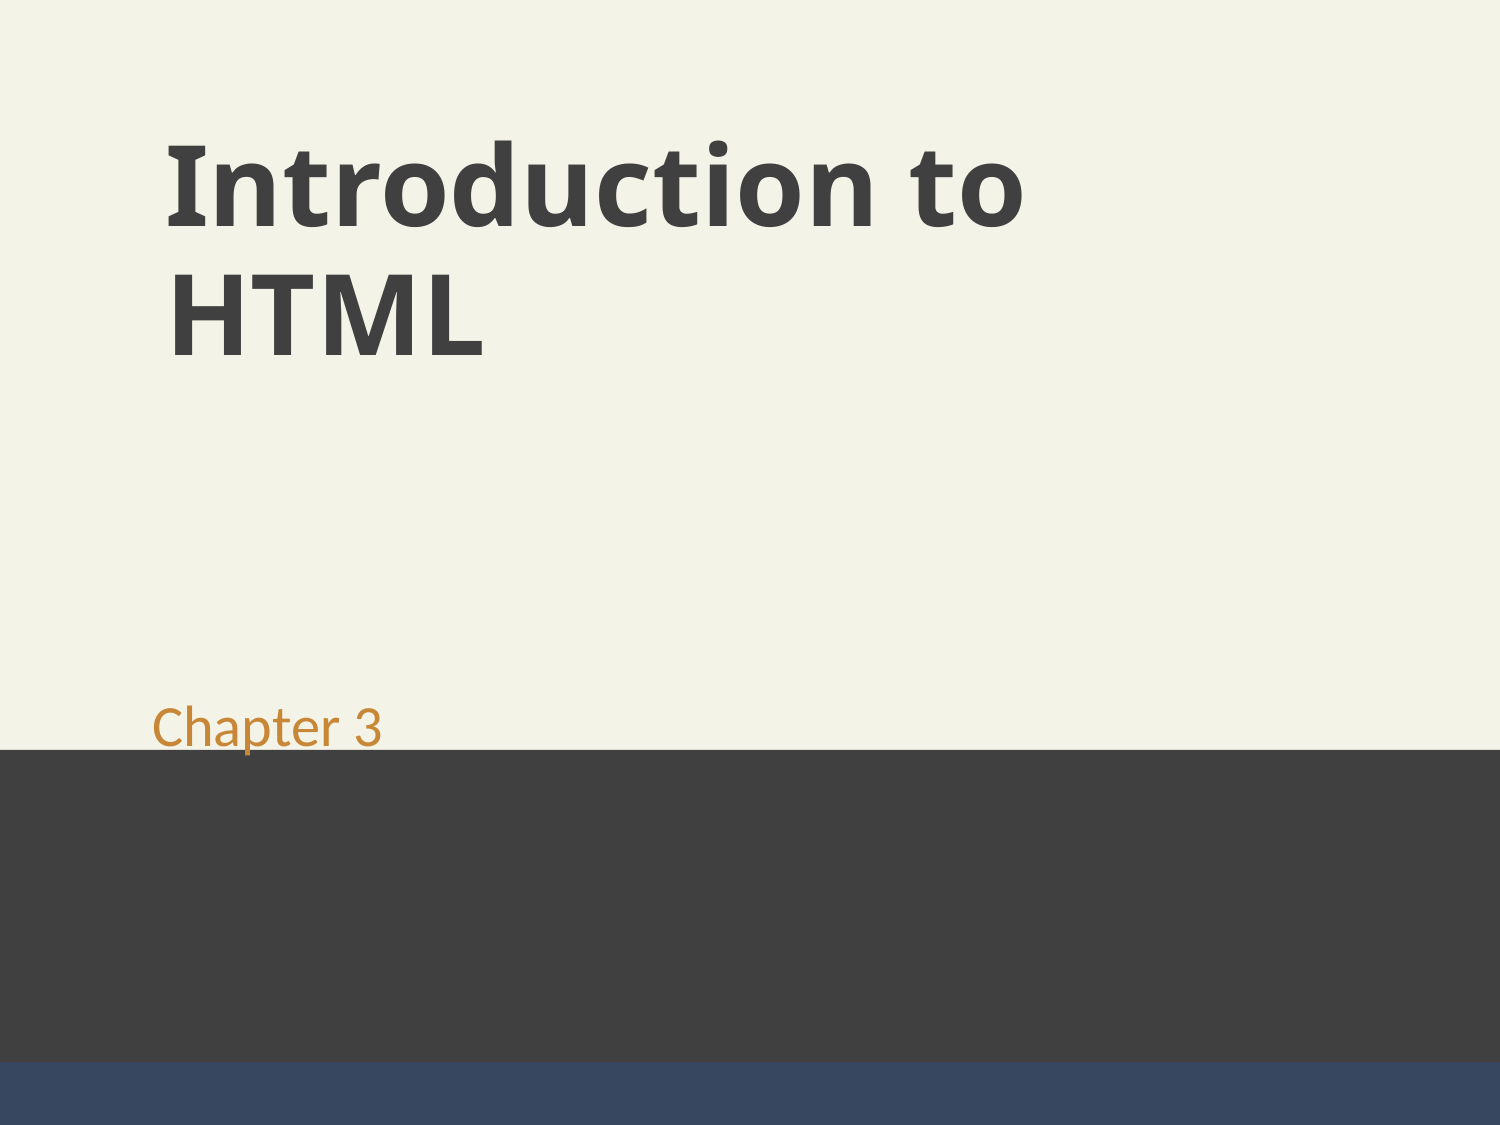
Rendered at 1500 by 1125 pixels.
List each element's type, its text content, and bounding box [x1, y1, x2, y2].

subtitle Chapter 3 [137, 680, 1038, 769]
title Introduction to HTML [150, 112, 1376, 575]
